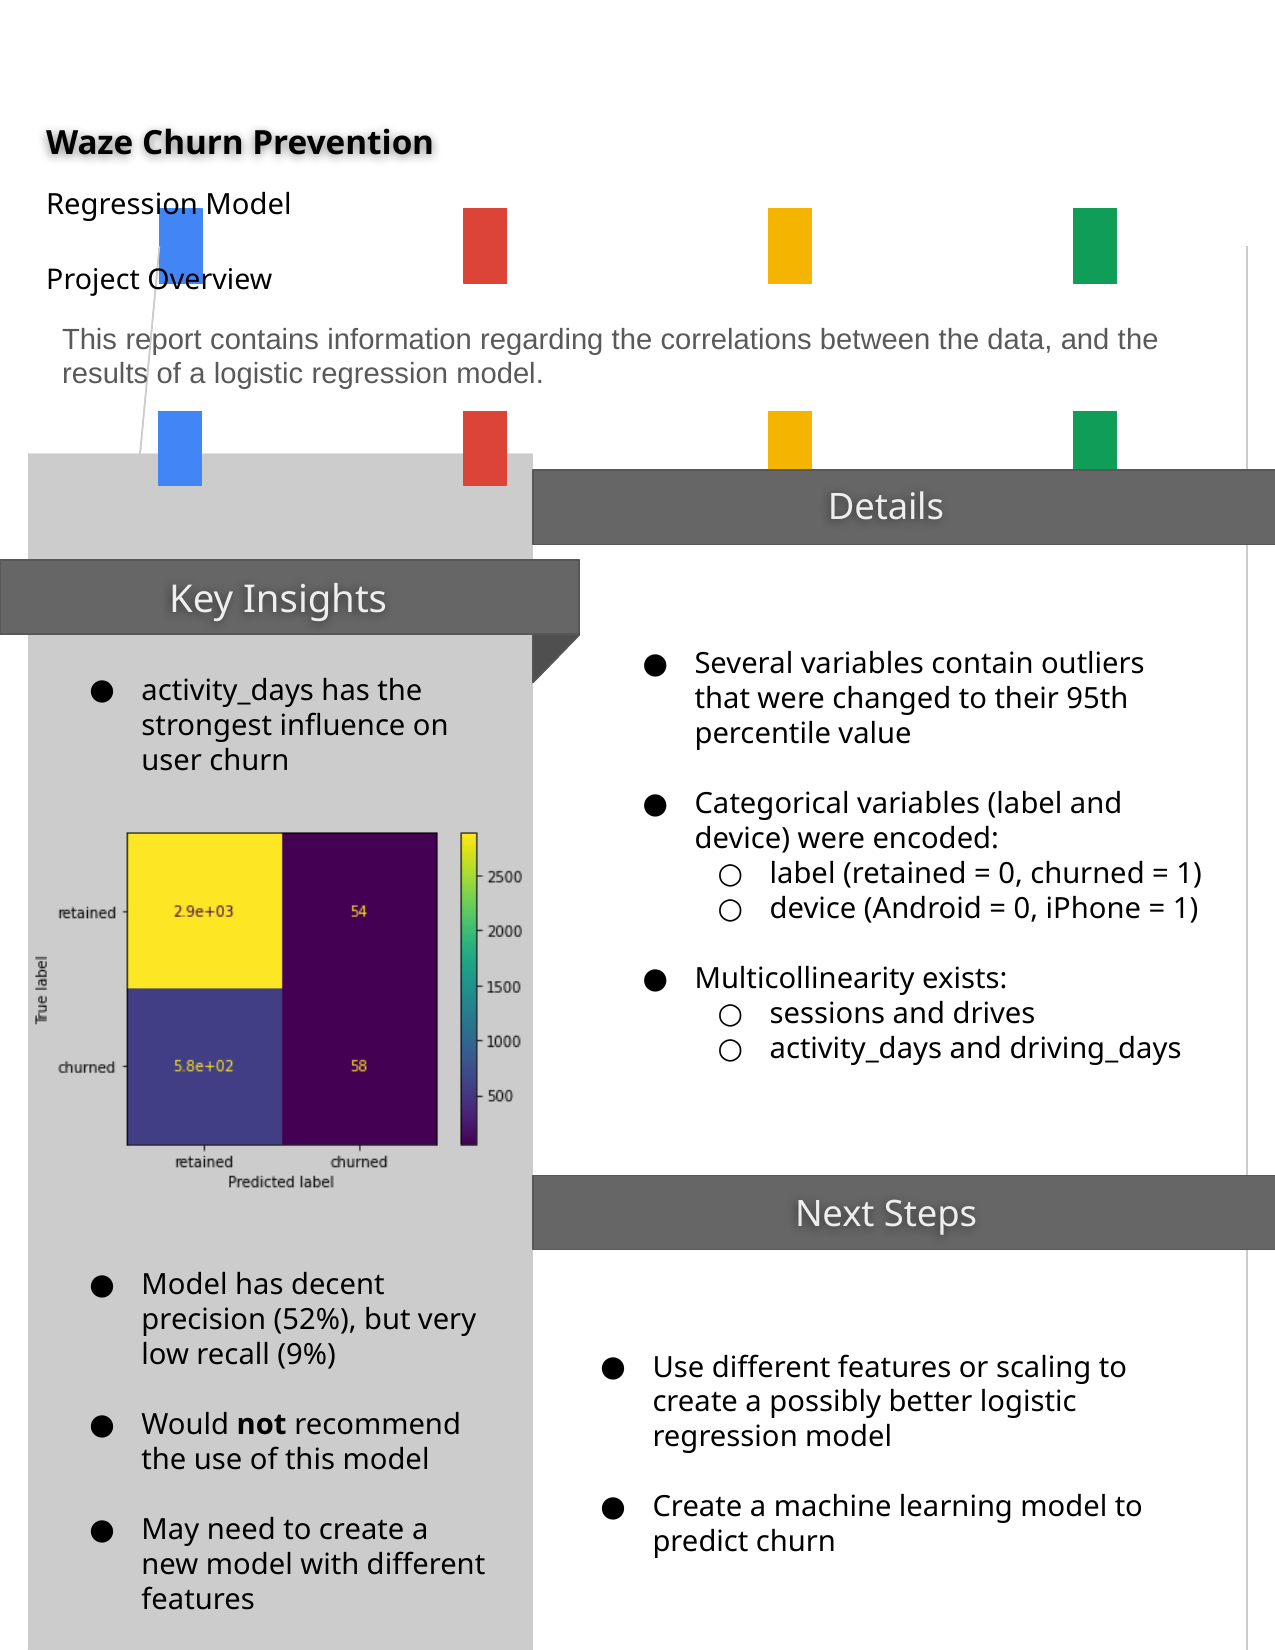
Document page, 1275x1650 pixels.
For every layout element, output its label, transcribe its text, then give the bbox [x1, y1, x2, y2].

text_box Use different features or scaling to create a possibly better logistic regression model Create a machine learning model to predict churn [562, 1332, 1222, 1561]
text_box This report contains information regarding the correlations between the data, and the results of a logistic regression model. [47, 304, 1247, 405]
text_box Several variables contain outliers that were changed to their 95th percentile value Categorical variables (label and device) were encoded: label (retained = 0, churned = 1) device (Android = 0, iPhone = 1) Multicollinearity exists: sessions and drives activity_days and driving_days [604, 629, 1222, 1097]
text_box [30, 108, 883, 236]
text_box Project Overview [30, 251, 638, 299]
picture [27, 824, 533, 1199]
text_box activity_days has the strongest influence on user churn Model has decent precision (52%), but very low recall (9%) Would not recommend the use of this model May need to create a new model with different features [51, 656, 508, 823]
text_box activity_days has the strongest influence on user churn Model has decent precision (52%), but very low recall (9%) Would not recommend the use of this model May need to create a new model with different features [51, 1208, 508, 1633]
